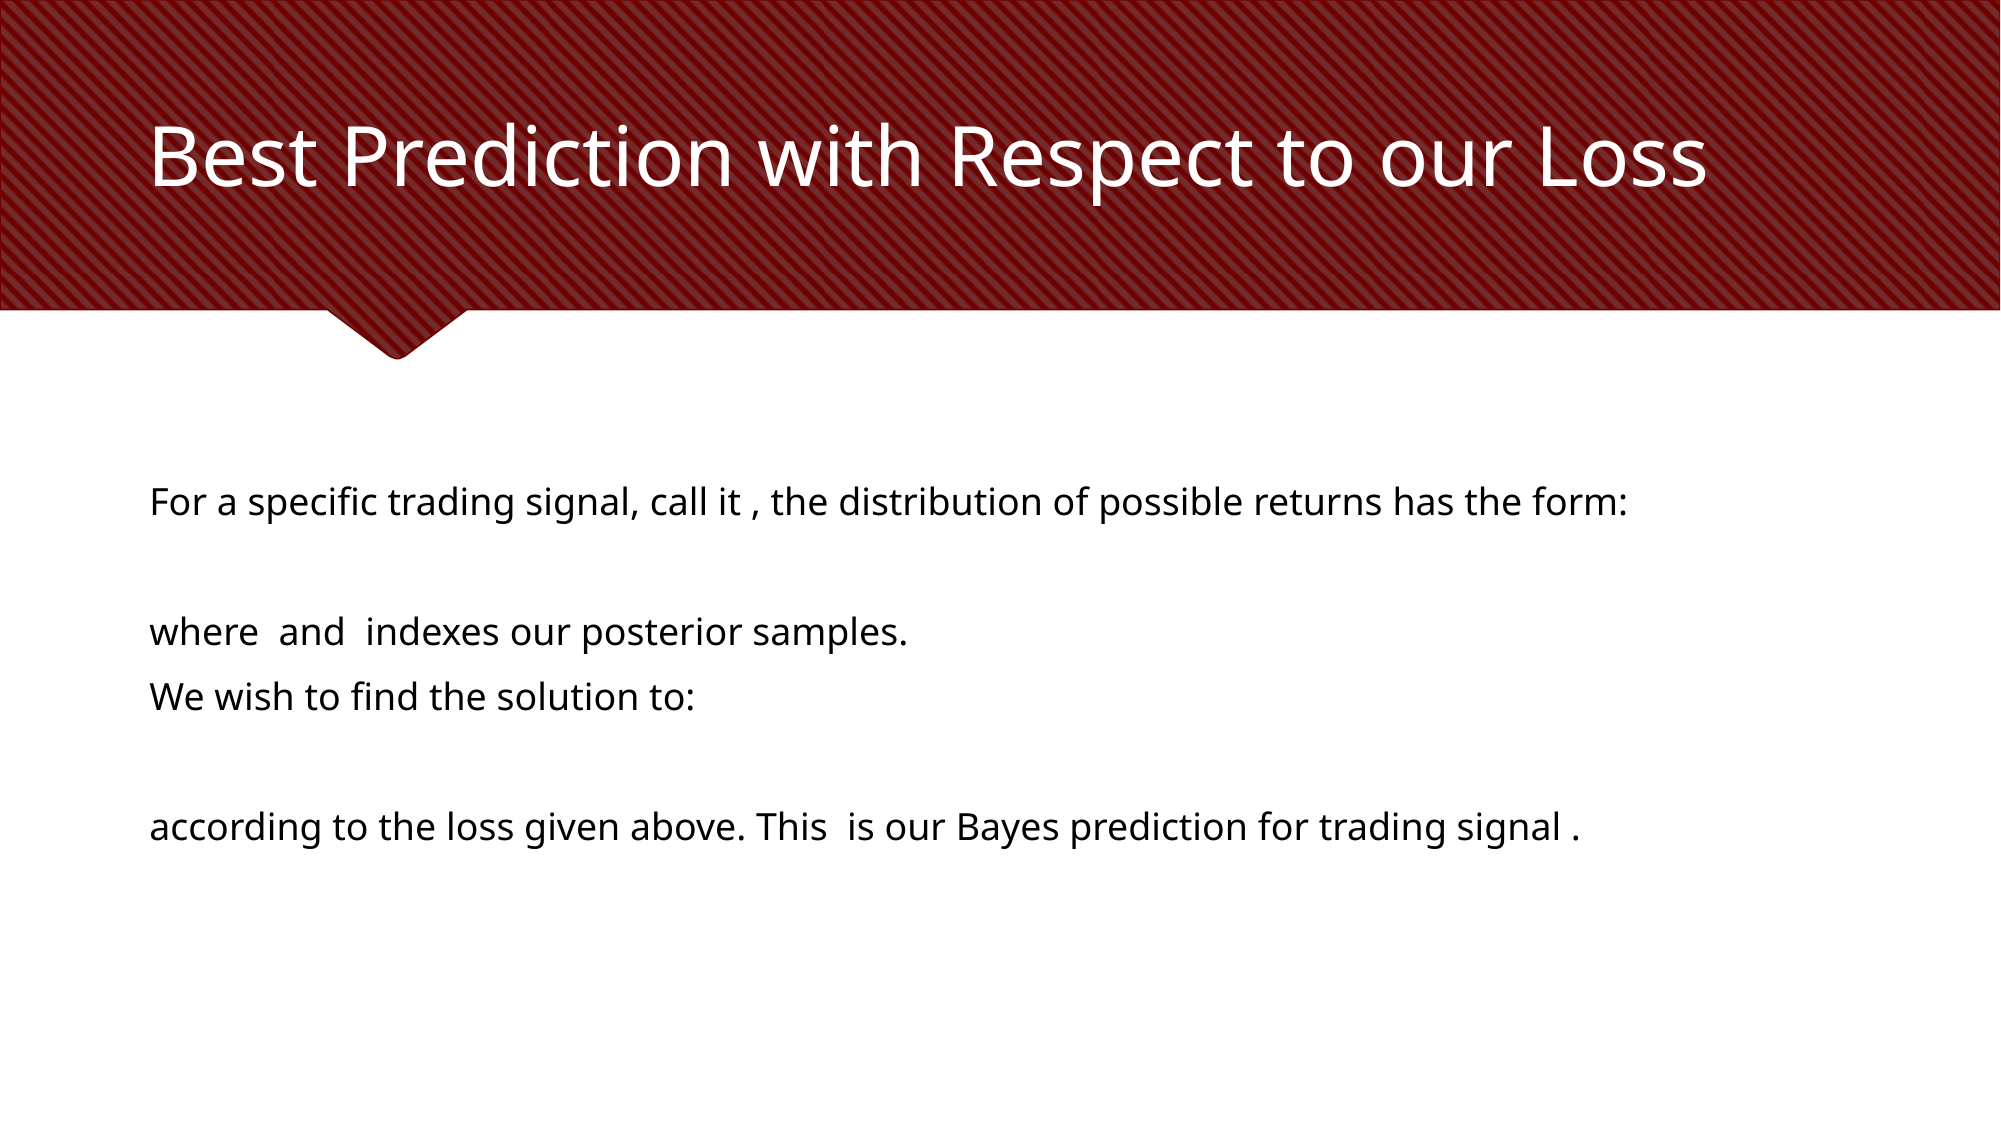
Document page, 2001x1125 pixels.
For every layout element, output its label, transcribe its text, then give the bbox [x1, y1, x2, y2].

title Best Prediction with Respect to our Loss [132, 73, 1868, 233]
